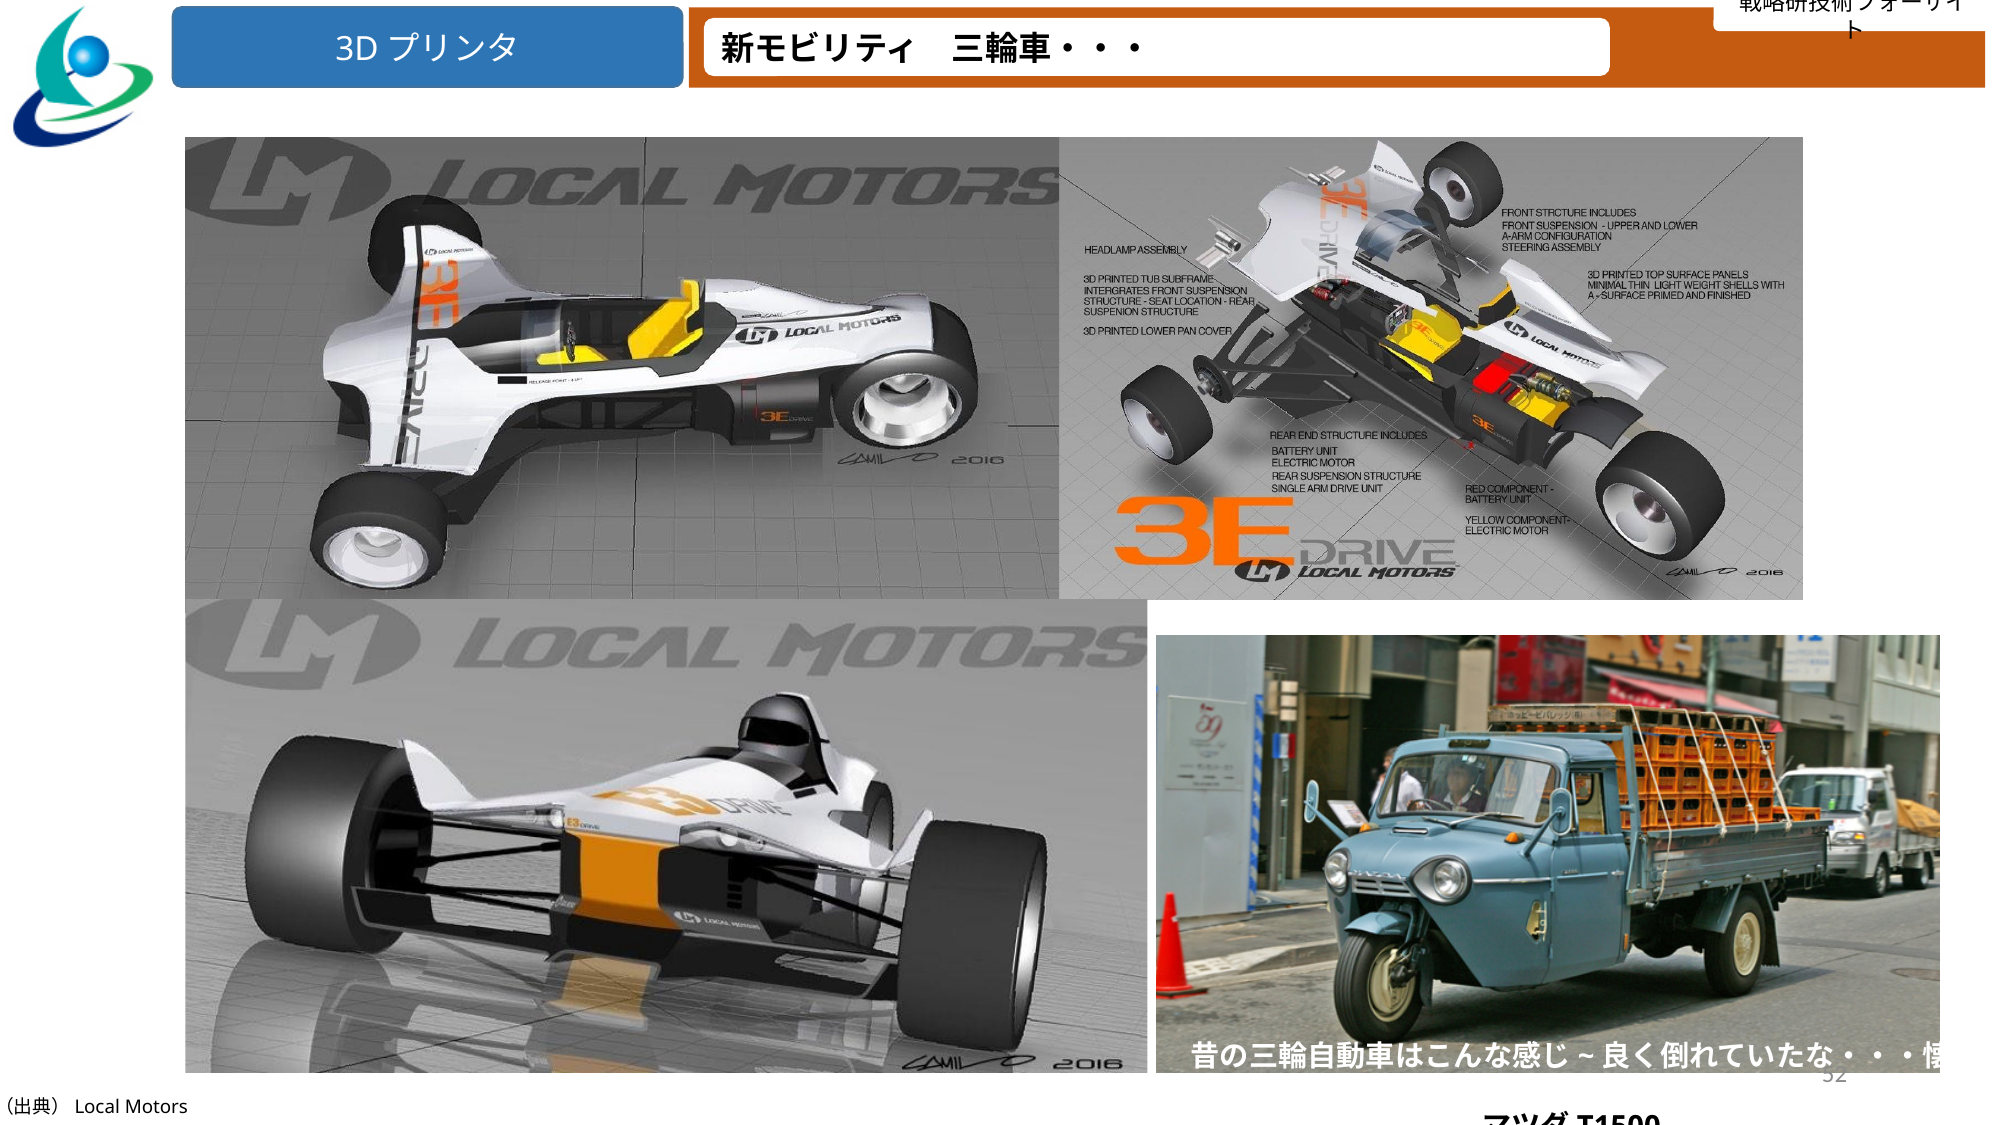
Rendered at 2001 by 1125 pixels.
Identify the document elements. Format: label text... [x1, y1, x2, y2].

text_box [688, 6, 1986, 89]
text_box 3Dプリンタ [171, 6, 684, 88]
text_box [1060, 137, 1803, 600]
text_box 新モビリティ 三輪車・・・ [702, 16, 1611, 78]
slide_number 52 [1412, 1074, 1863, 1103]
picture [5, 0, 166, 160]
text_box 昔の三輪自動車はこんな感じ~良く倒れていたな・・・懐かしい マツダT1500 [1175, 1029, 1967, 1125]
picture [1156, 635, 1940, 1074]
text_box [185, 599, 1148, 1073]
text_box （出典）Local Motors [0, 1087, 217, 1125]
text_box 戦略研技術フォーサイト [1712, 0, 1997, 33]
text_box [185, 137, 1060, 599]
